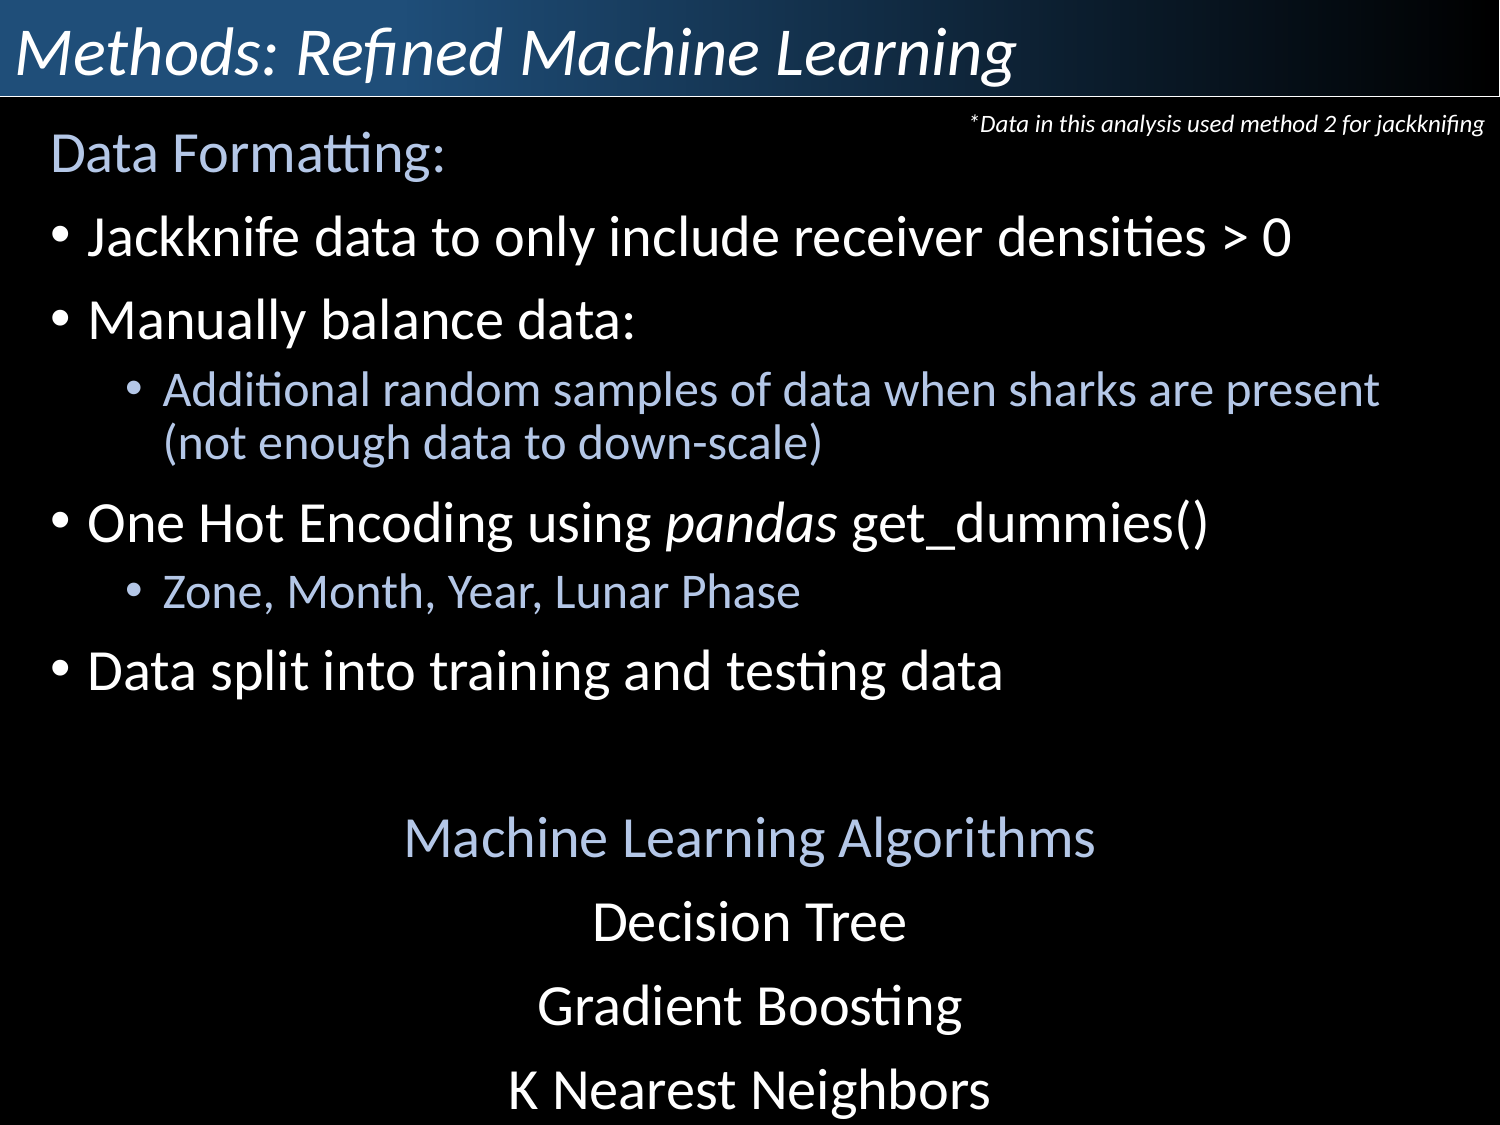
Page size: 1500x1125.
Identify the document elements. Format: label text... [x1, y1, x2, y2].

text_box *Data in this analysis used method 2 for jackknifing [952, 100, 1500, 145]
text_box Data Formatting: Jackknife data to only include receiver densities > 0 Manually balance data: Additional random samples of data when sharks are present (not enough data to down-scale) One Hot Encoding using pandas get_dummies() Zone, Month, Year, Lunar Phase Data split into training and testing data Machine Learning Algorithms Decision Tree Gradient Boosting K Nearest Neighbors [35, 114, 1465, 1082]
text_box Methods: Refined Machine Learning [0, 0, 1500, 97]
